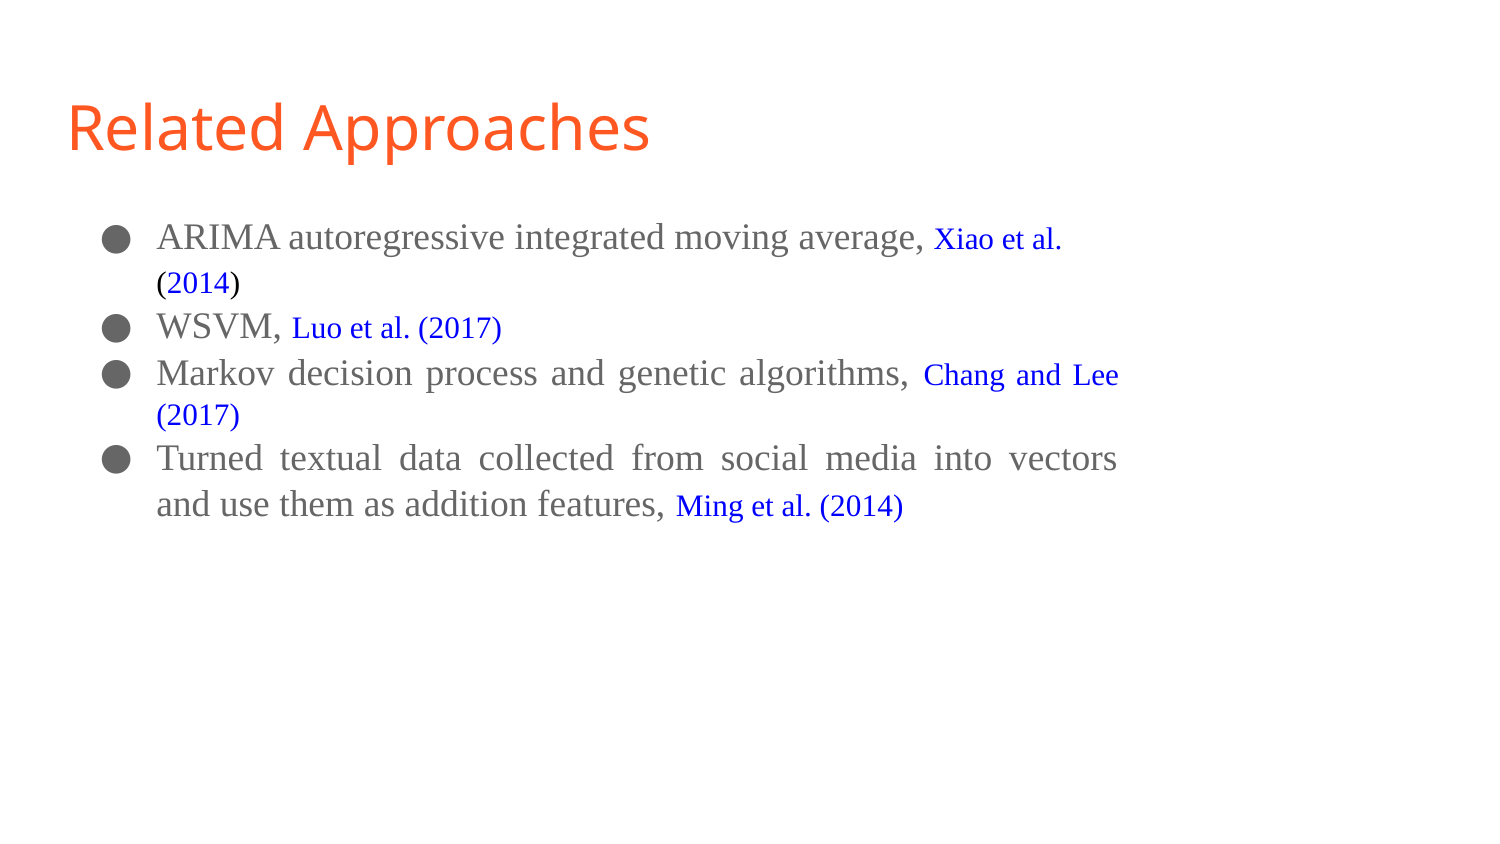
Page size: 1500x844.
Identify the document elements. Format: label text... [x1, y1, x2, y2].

list ARIMA autoregressive integrated moving average, Xiao et al. (2014) WSVM, Luo et al. (2017) Markov decision process and genetic algorithms, Chang and Lee (2017) Turned textual data collected from social media into vectors and use them as addition features, Ming et al. (2014) [66, 190, 1142, 751]
title Related Approaches [51, 72, 1449, 167]
